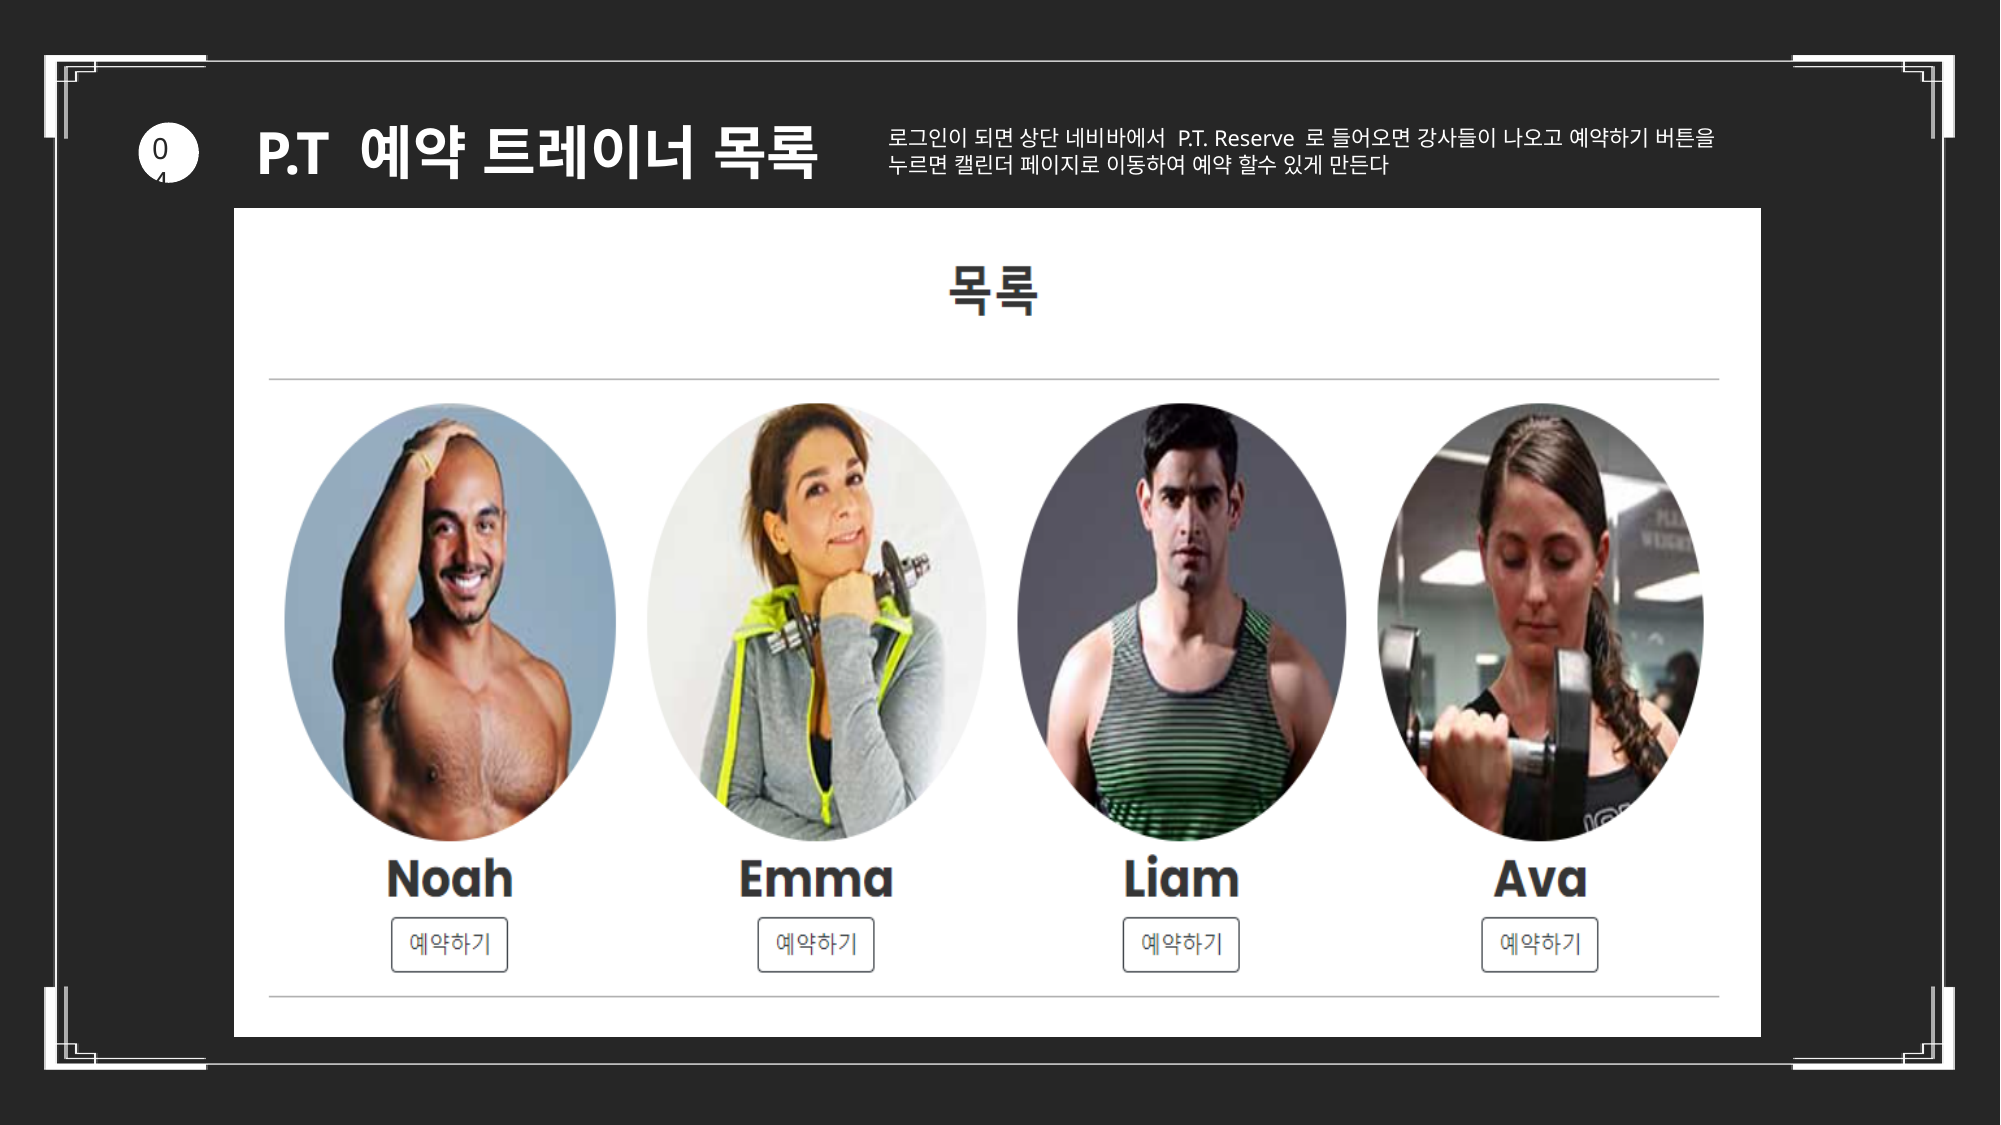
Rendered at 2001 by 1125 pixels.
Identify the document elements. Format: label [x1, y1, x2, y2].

picture [234, 208, 1761, 1037]
text_box [6, 35, 1994, 1090]
text_box [136, 109, 856, 196]
